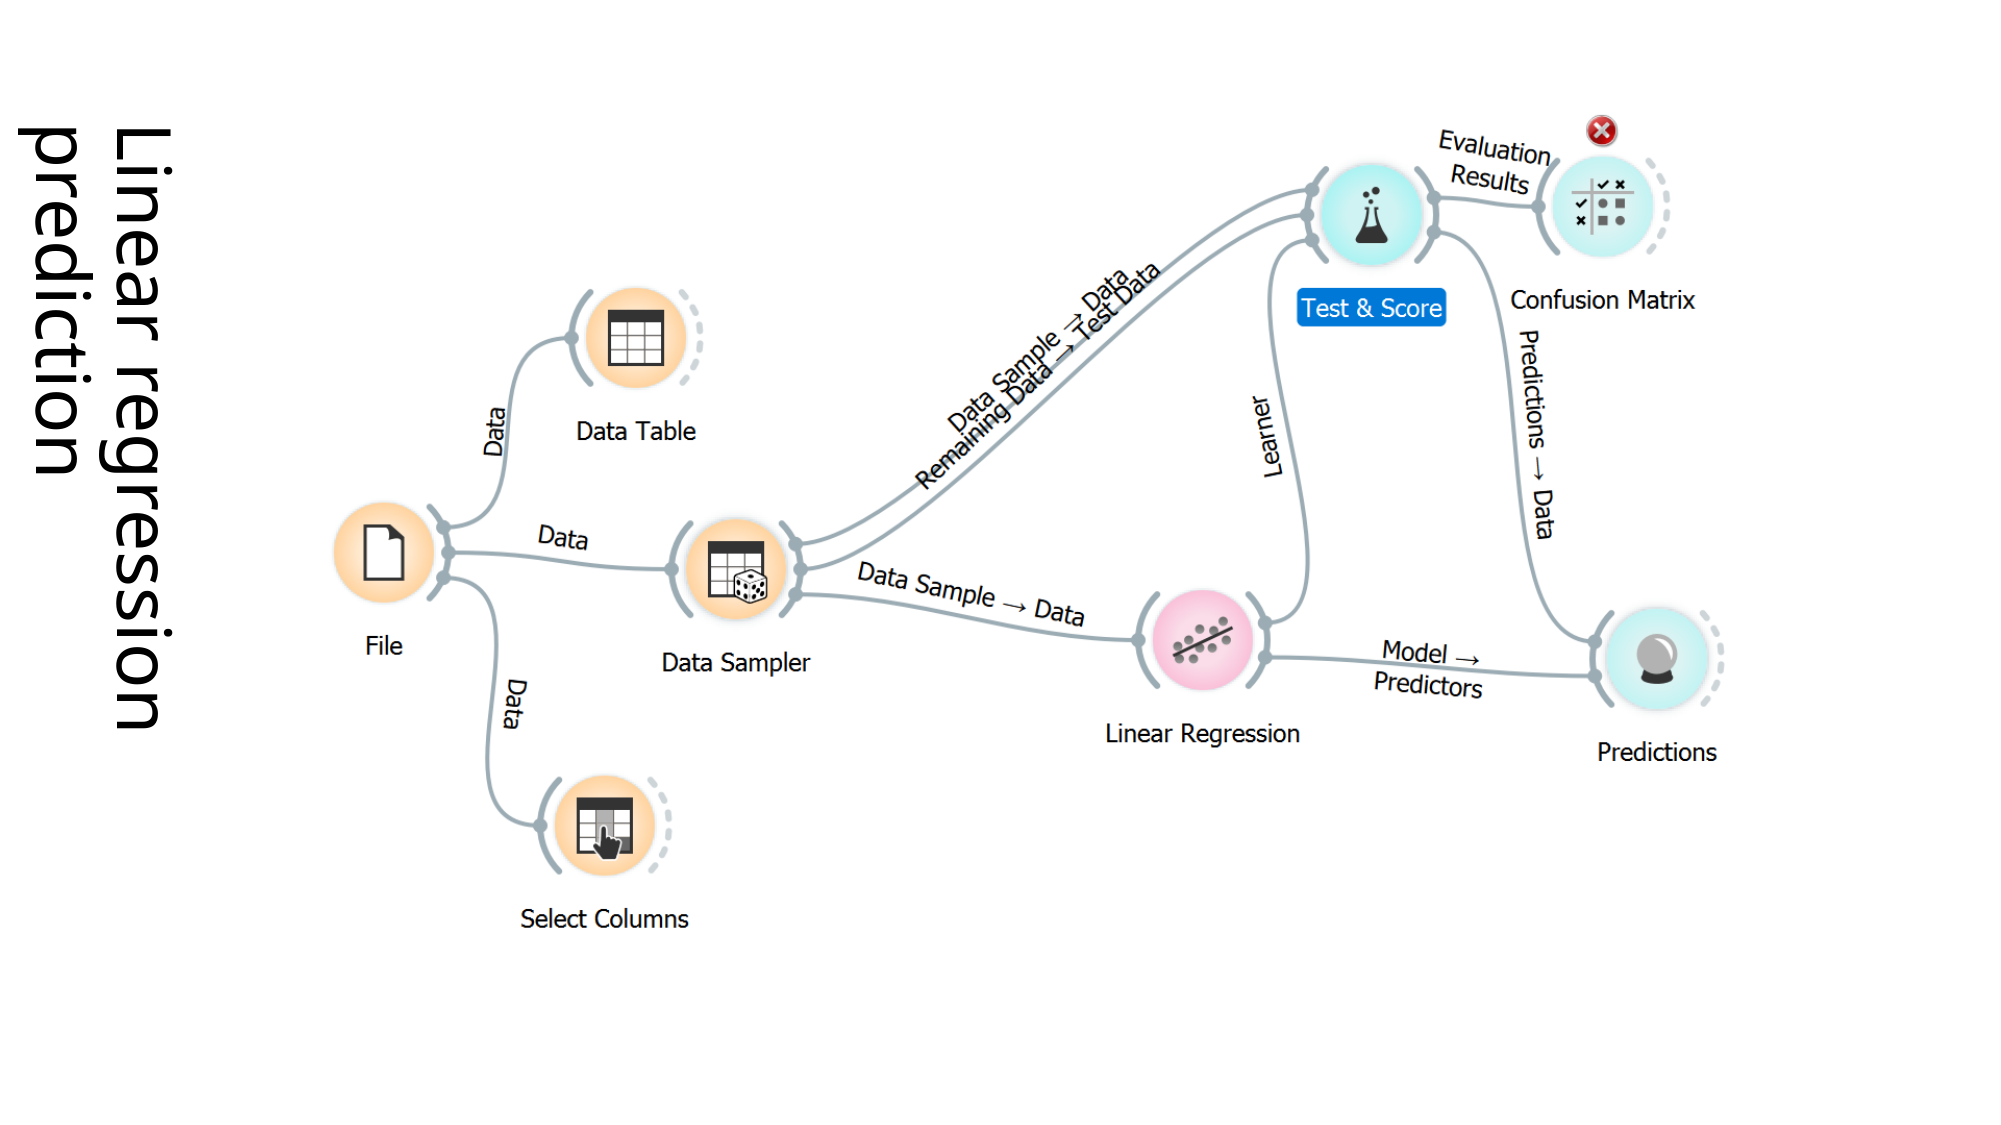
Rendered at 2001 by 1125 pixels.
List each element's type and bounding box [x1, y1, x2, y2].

text_box [80, 108, 190, 1017]
picture [286, 92, 1828, 1033]
